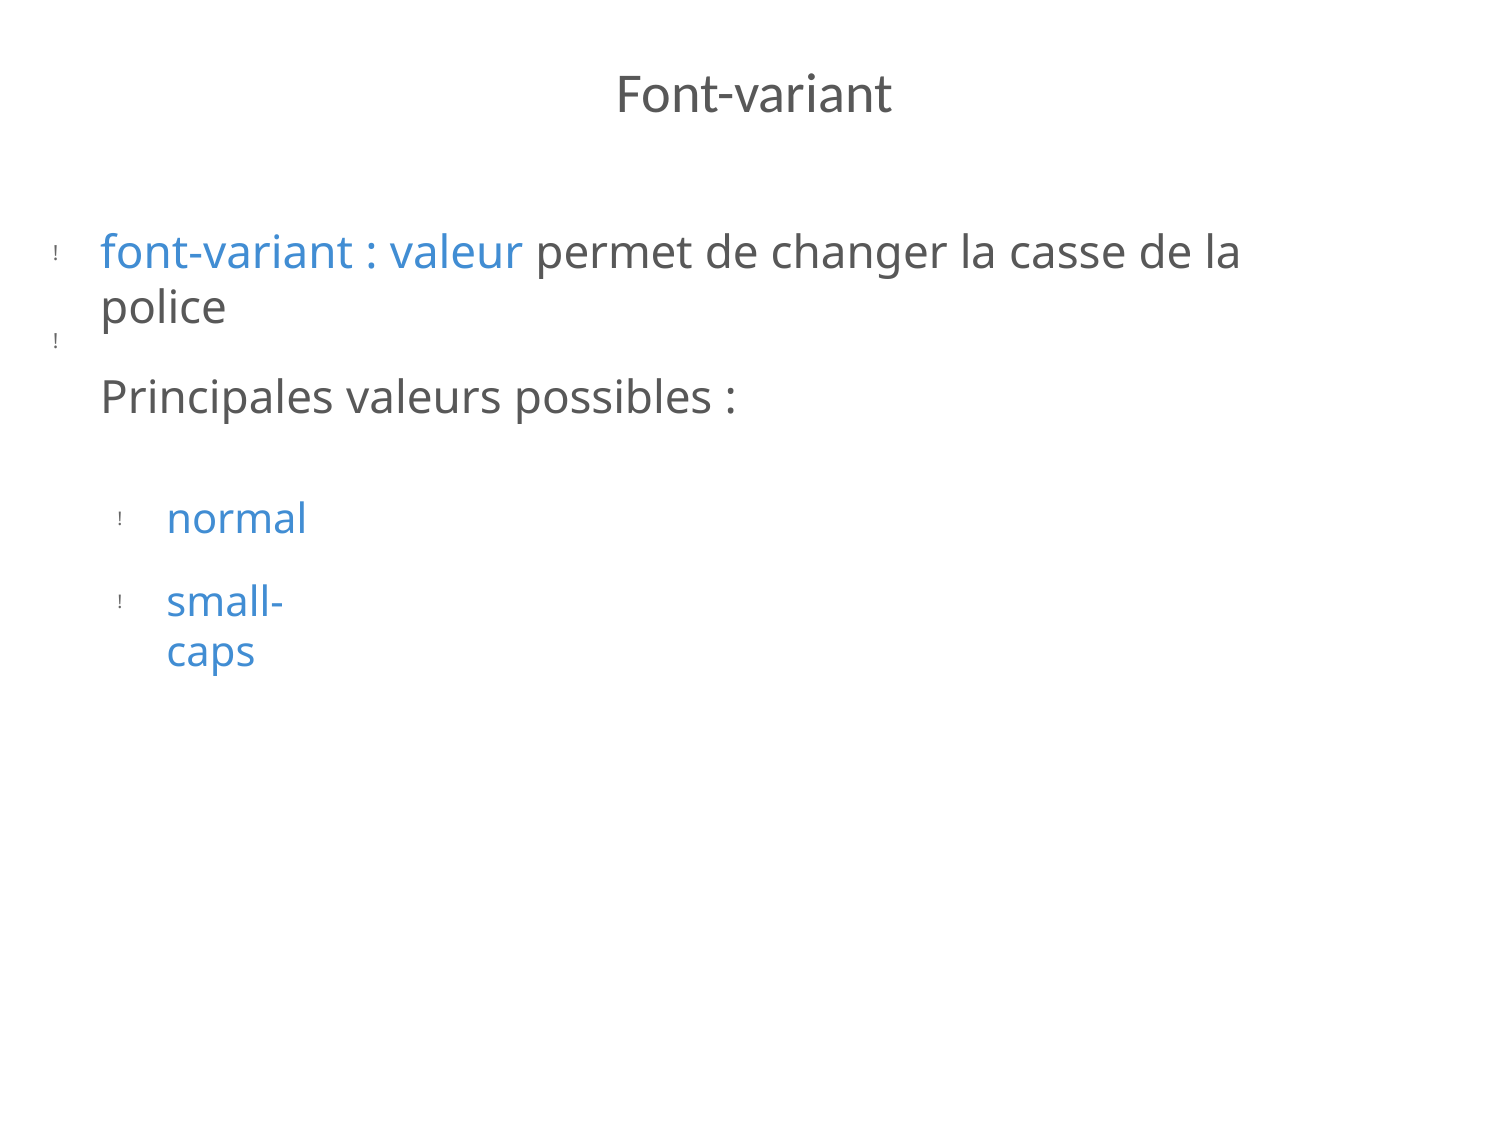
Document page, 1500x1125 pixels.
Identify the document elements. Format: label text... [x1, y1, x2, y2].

text_box normal small-caps [164, 489, 368, 675]
title Font-variant [588, 0, 920, 184]
text_box ! [51, 325, 68, 353]
text_box ! [115, 504, 131, 530]
text_box ! [115, 588, 131, 613]
text_box ! [51, 236, 68, 265]
text_box font-variant : valeur permet de changer la casse de la police Principales valeurs possibles : [98, 221, 1306, 423]
